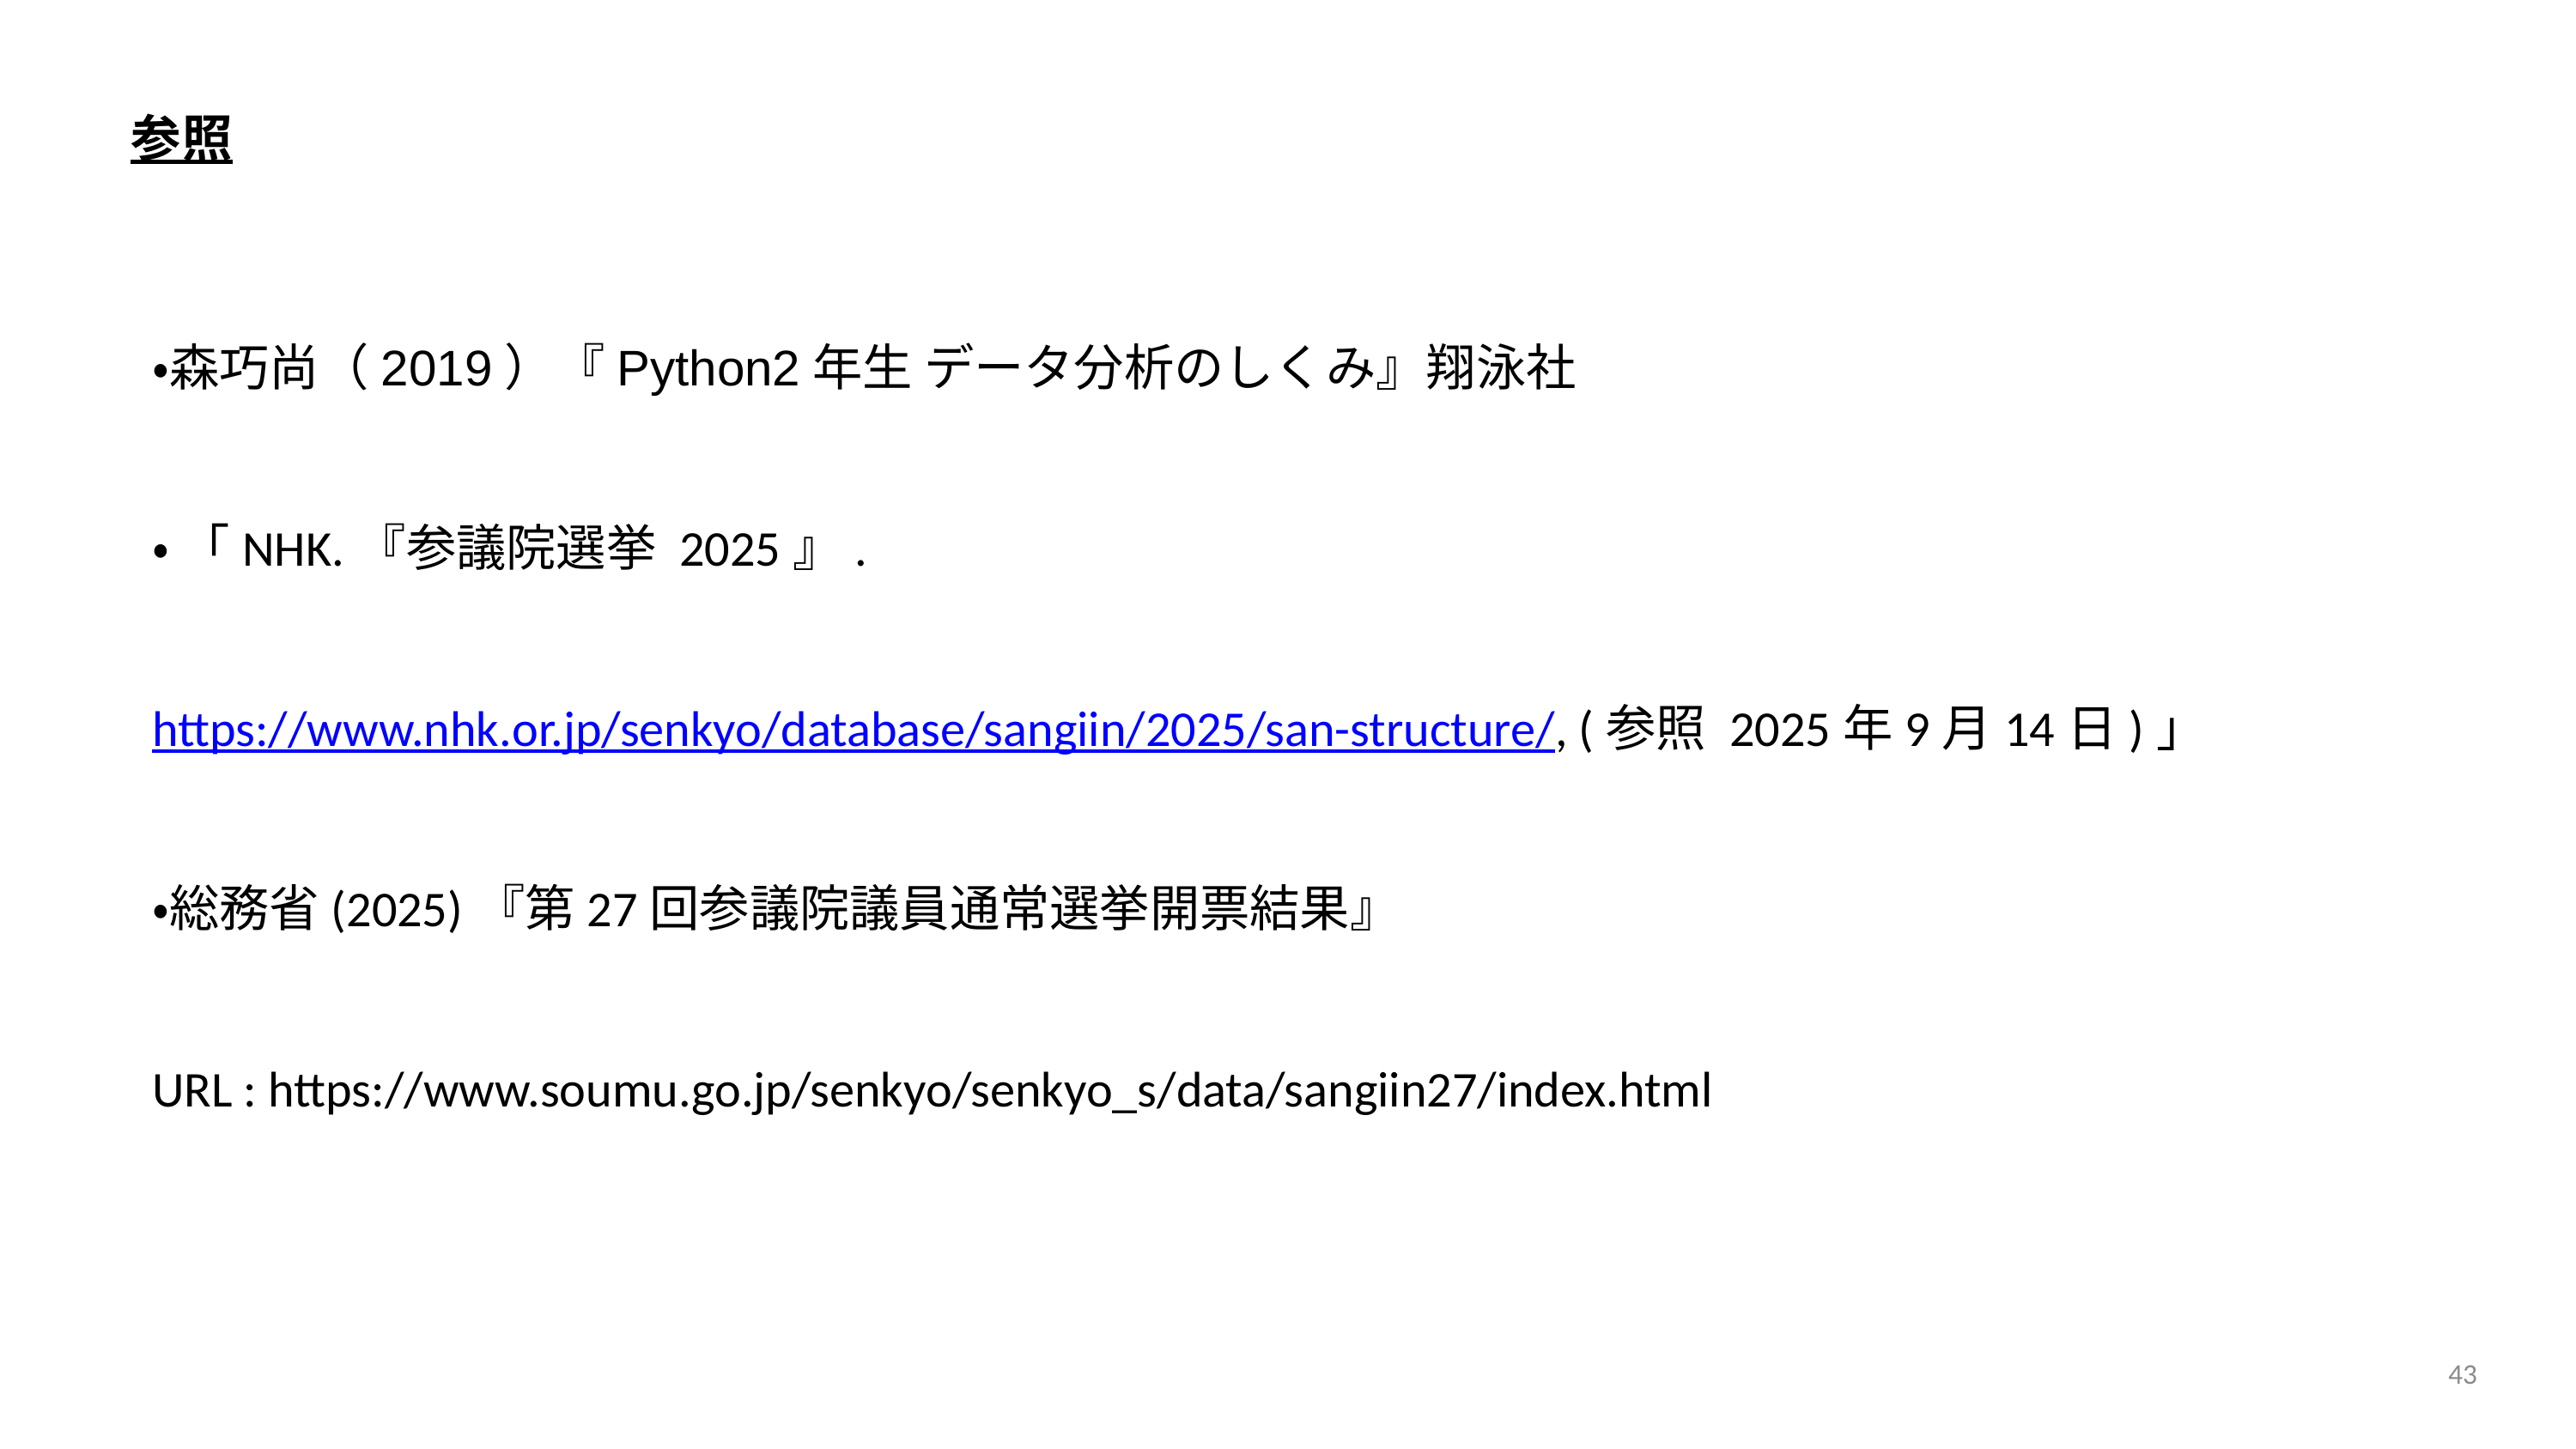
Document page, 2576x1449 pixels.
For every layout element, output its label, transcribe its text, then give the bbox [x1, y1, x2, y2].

slide_number 43 [2190, 1346, 2490, 1398]
text_box 参照 [118, 91, 1578, 173]
text_box ・森巧尚（2019）『Python2年生 データ分析のしくみ』翔泳社 ・ 「NHK.『参議院選挙 2025』. https://www.nhk.or.jp/senkyo/database/sangiin/2025/san-structure/, (参照 2025年9月14日)」 ・総務省(2025)『第27回参議院議員通常選挙開票結果』 URL : https://www.soumu.go.jp/senkyo/senkyo_s/data/sangiin27/index.html [139, 209, 2254, 1124]
